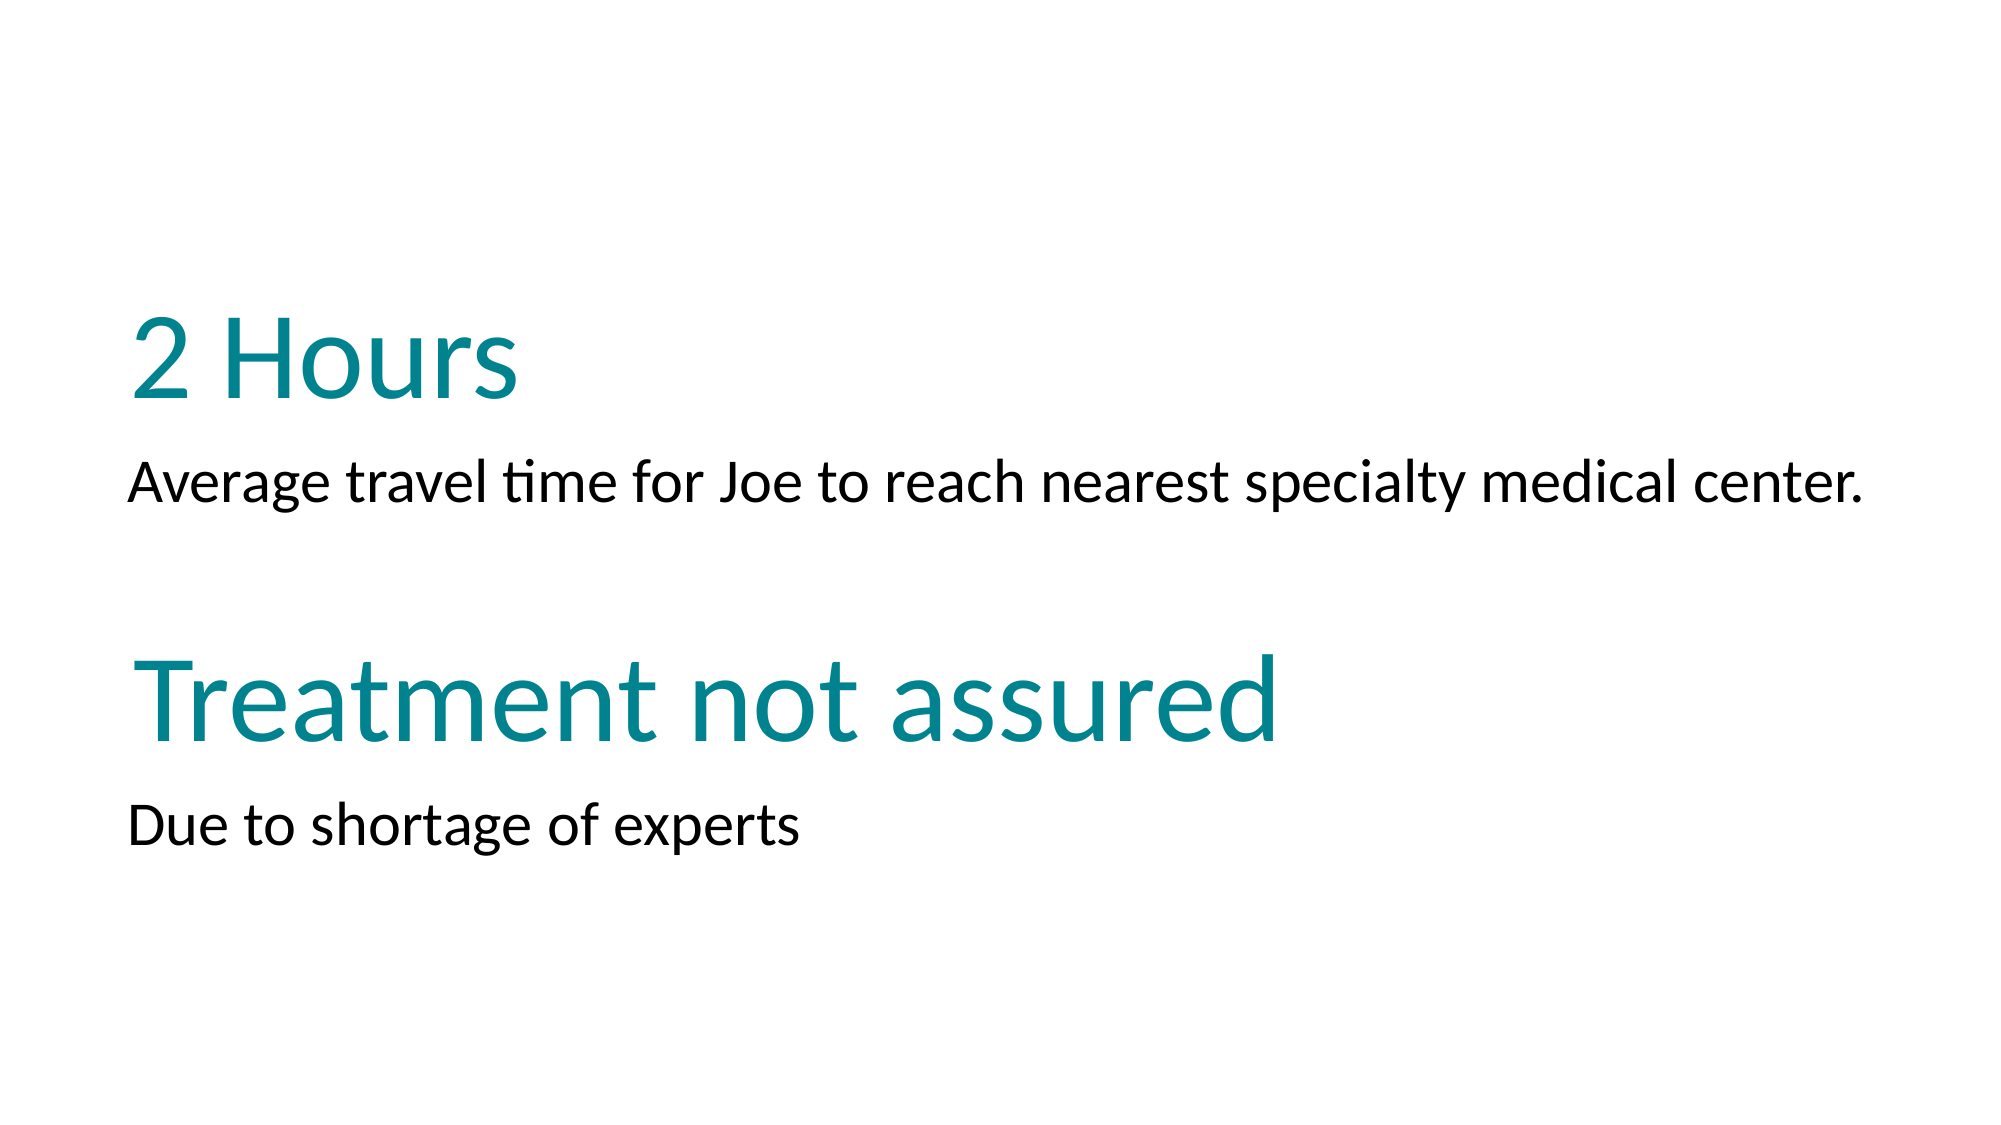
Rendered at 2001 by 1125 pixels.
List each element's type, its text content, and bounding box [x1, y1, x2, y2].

text_box Treatment not assured [118, 609, 1298, 774]
text_box Due to shortage of experts [112, 775, 1908, 866]
text_box 2 Hours [114, 265, 536, 431]
text_box Average travel time for Joe to reach nearest specialty medical center. [112, 432, 1908, 523]
